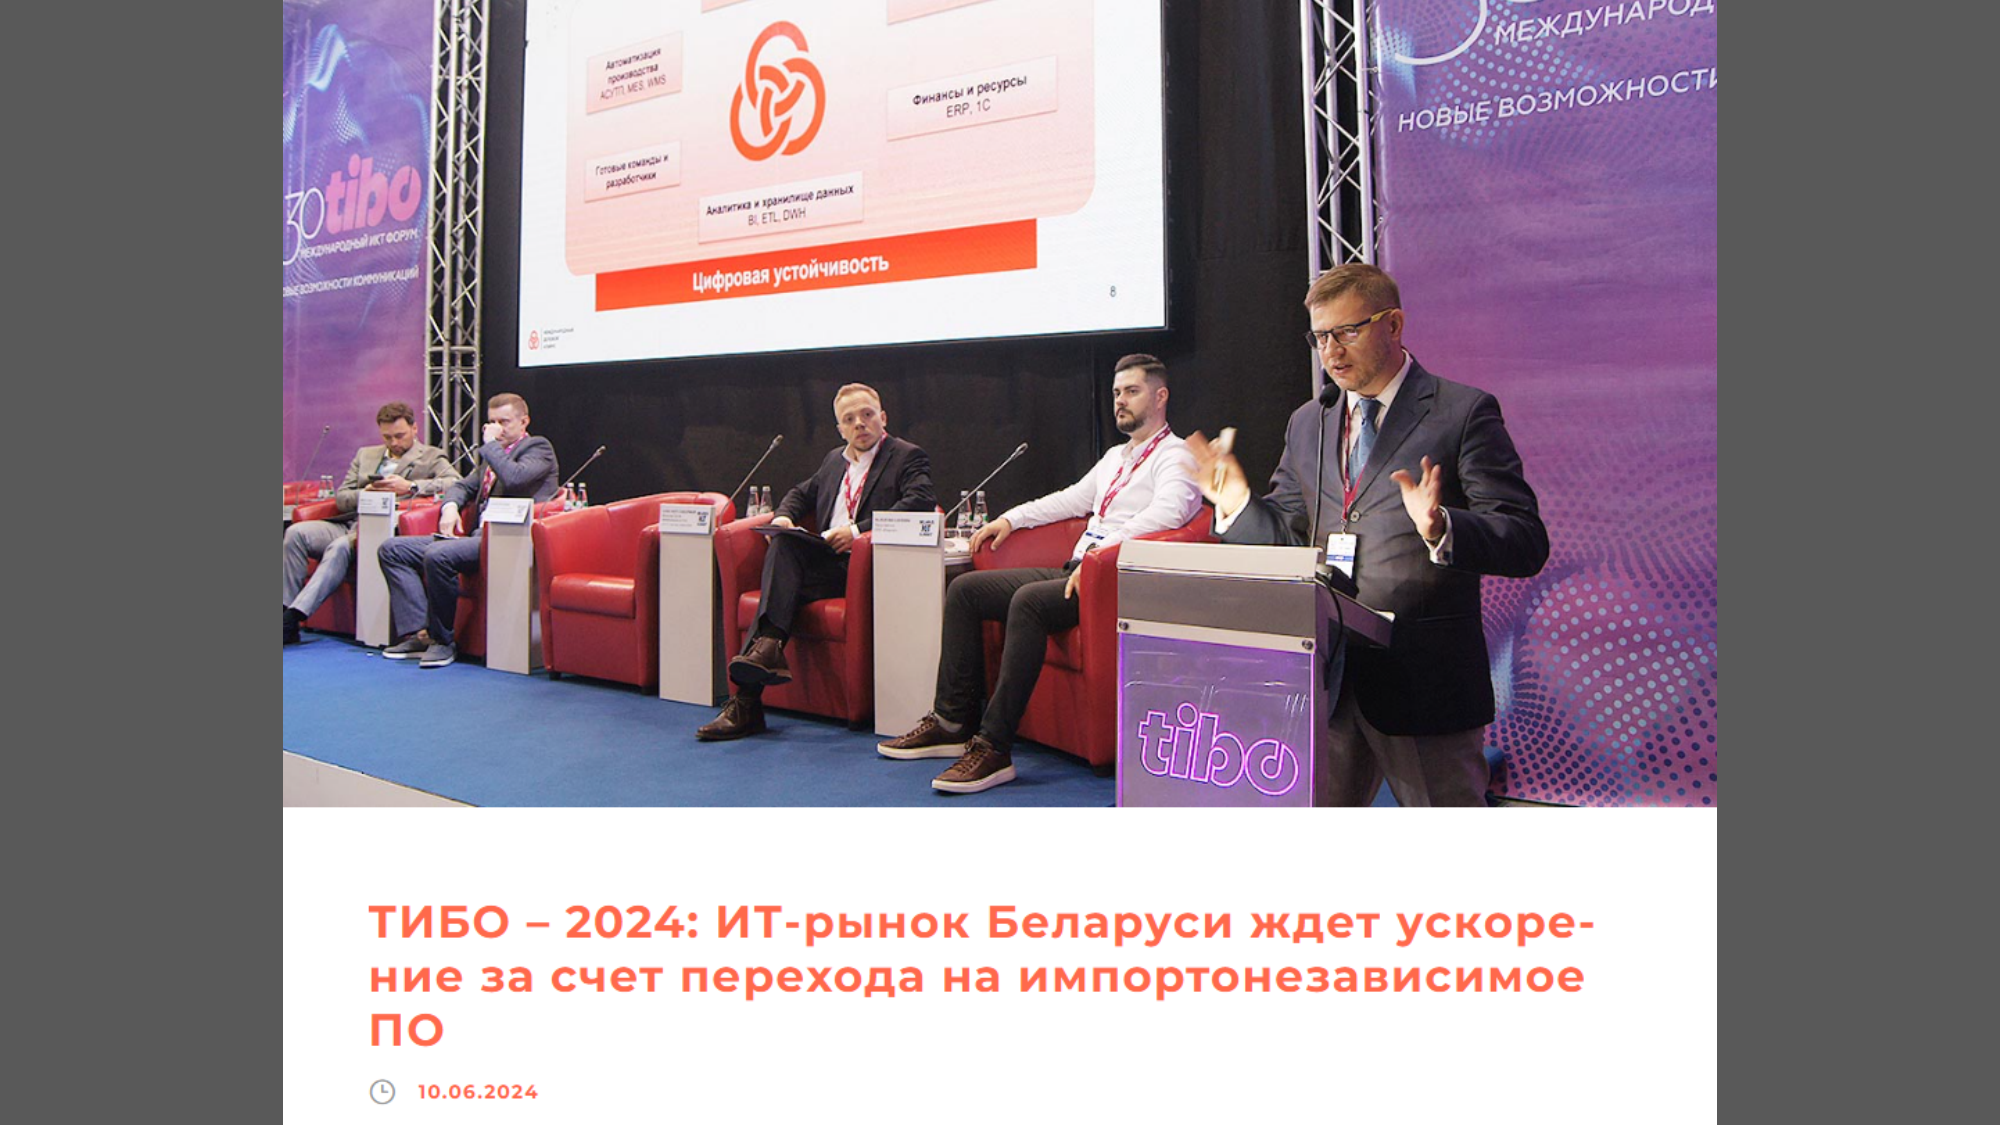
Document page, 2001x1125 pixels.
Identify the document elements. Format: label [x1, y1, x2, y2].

picture [283, 0, 1717, 1125]
